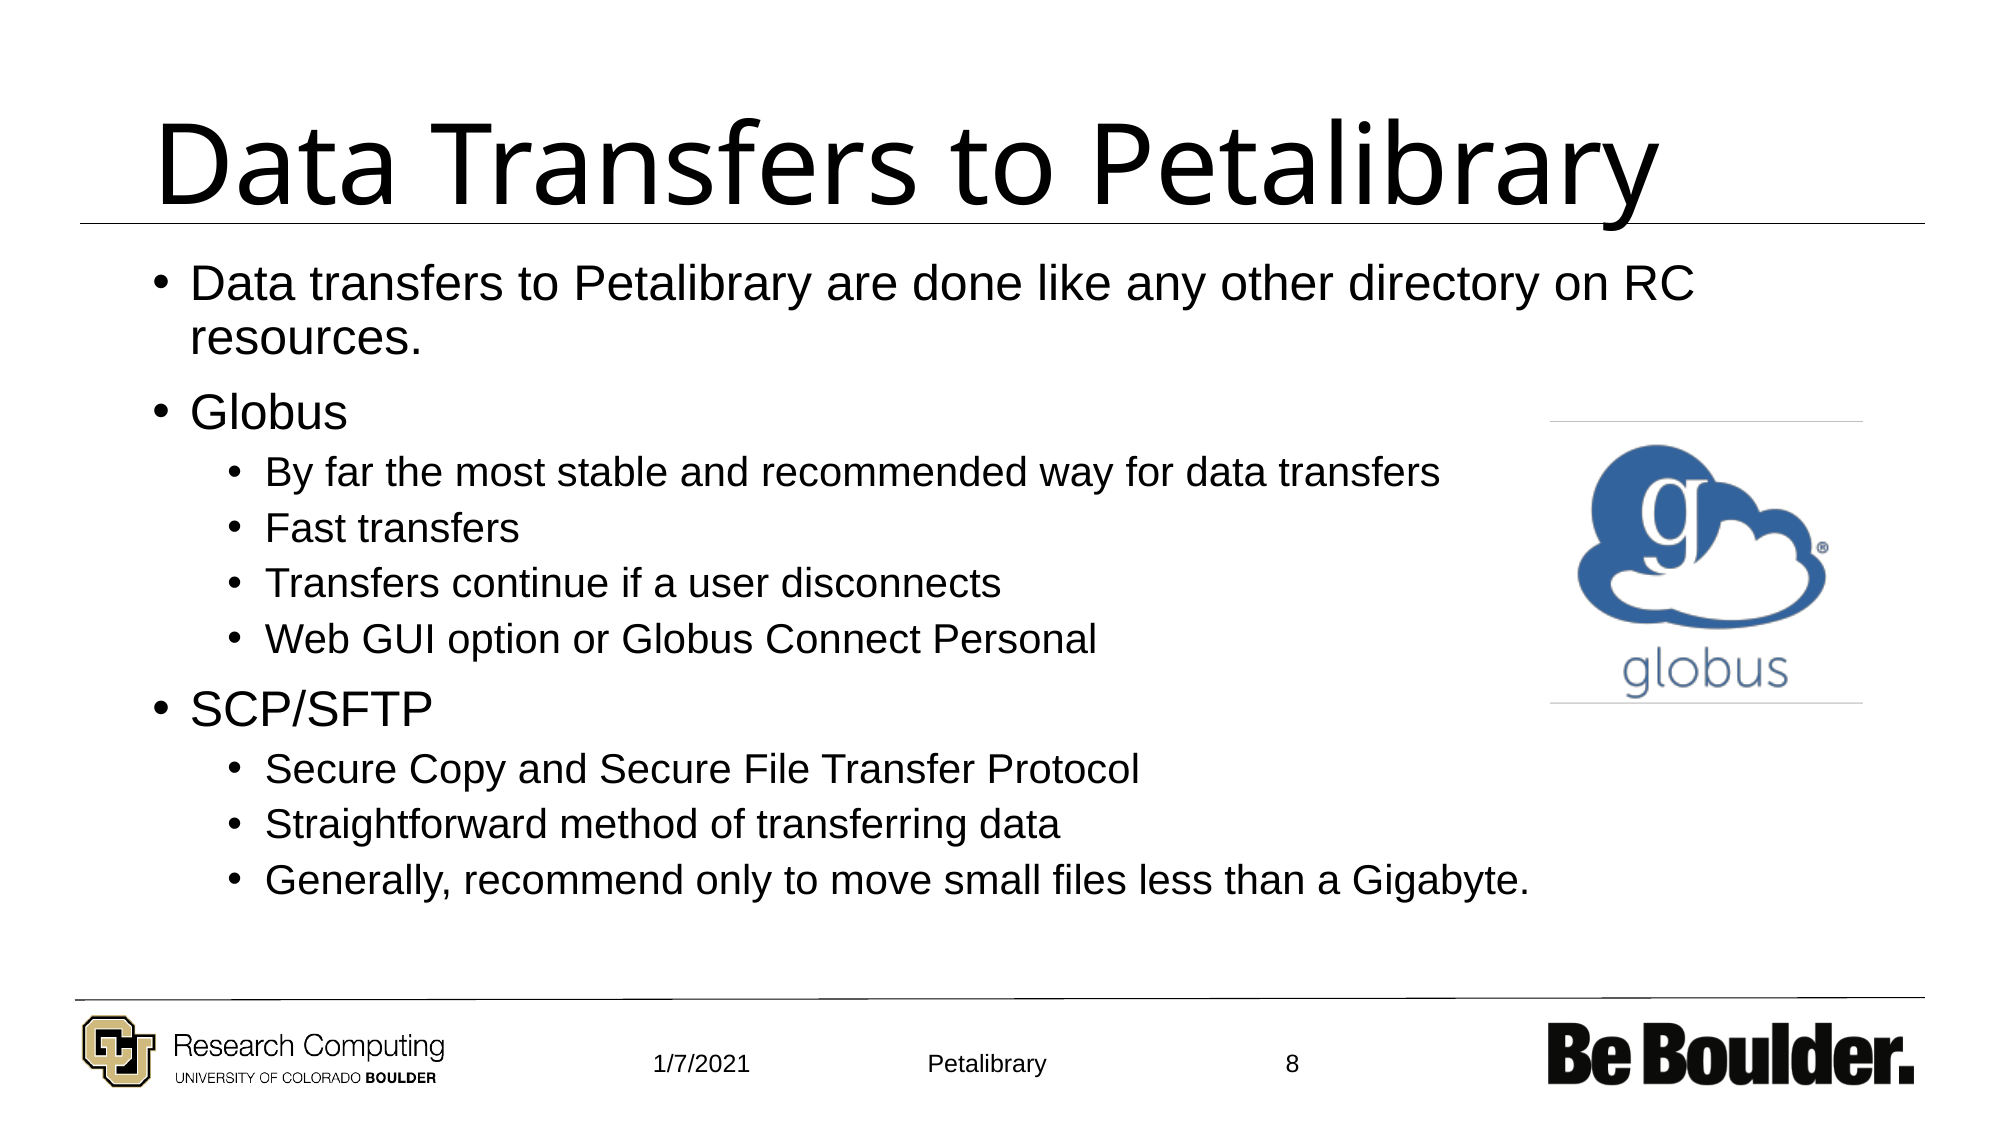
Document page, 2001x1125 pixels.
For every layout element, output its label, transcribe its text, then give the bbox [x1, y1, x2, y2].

footer Petalibrary [772, 1032, 1202, 1093]
list Data transfers to Petalibrary are done like any other directory on RC resources. Globus By far the most stable and recommended way for data transfers Fast transfers Transfers continue if a user disconnects Web GUI option or Globus Connect Personal SCP/SFTP Secure Copy and Secure File Transfer Protocol Straightforward method of transferring data Generally, recommend only to move small files less than a Gigabyte. [137, 250, 1863, 977]
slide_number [637, 1032, 772, 1093]
picture [1524, 1015, 1938, 1088]
slide_number 8 [1202, 1032, 1315, 1093]
picture [81, 1015, 444, 1088]
picture [1549, 406, 1863, 719]
title Data Transfers to Petalibrary [137, 59, 1863, 250]
